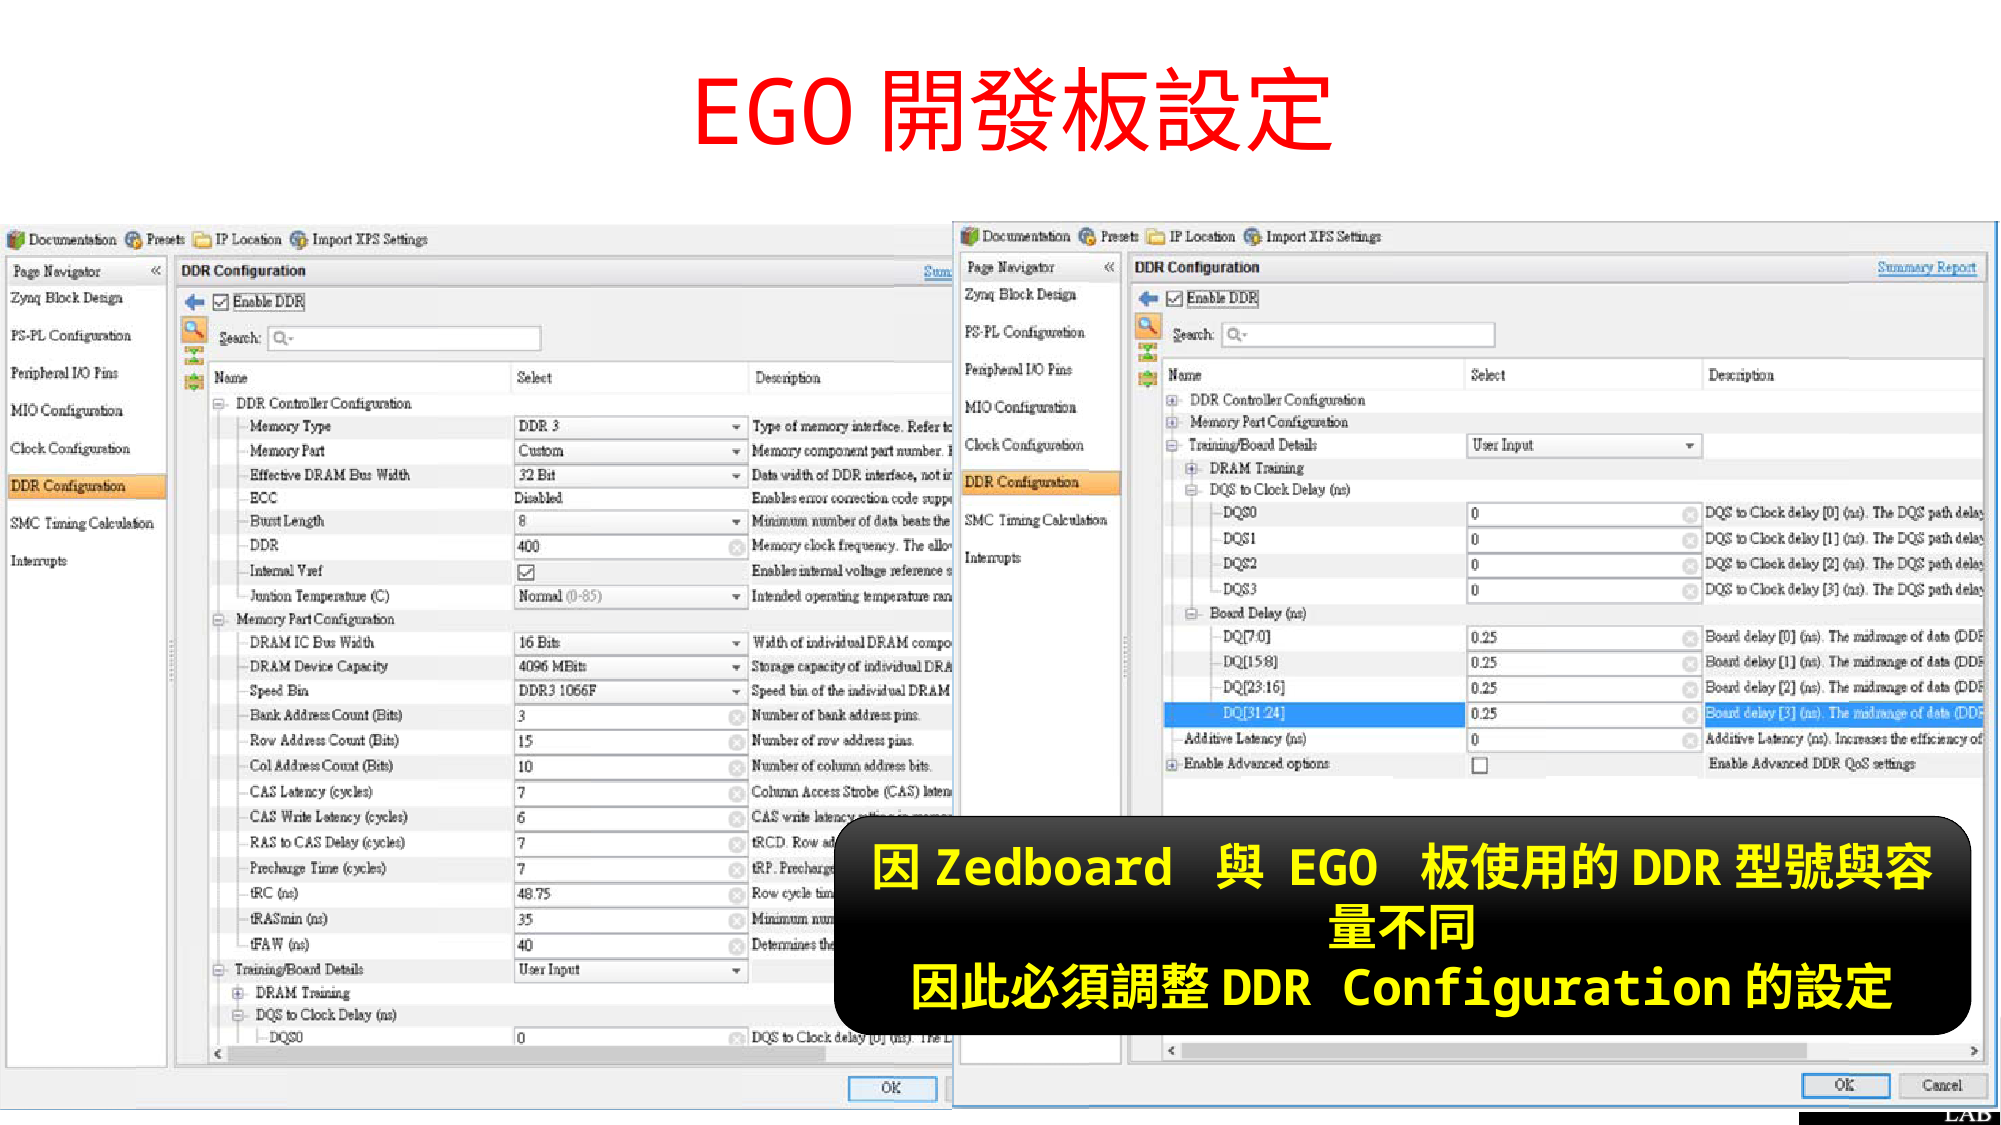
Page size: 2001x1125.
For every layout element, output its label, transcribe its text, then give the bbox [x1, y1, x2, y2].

title EGO開發板設定 [150, 6, 1876, 224]
picture [0, 221, 2001, 1125]
